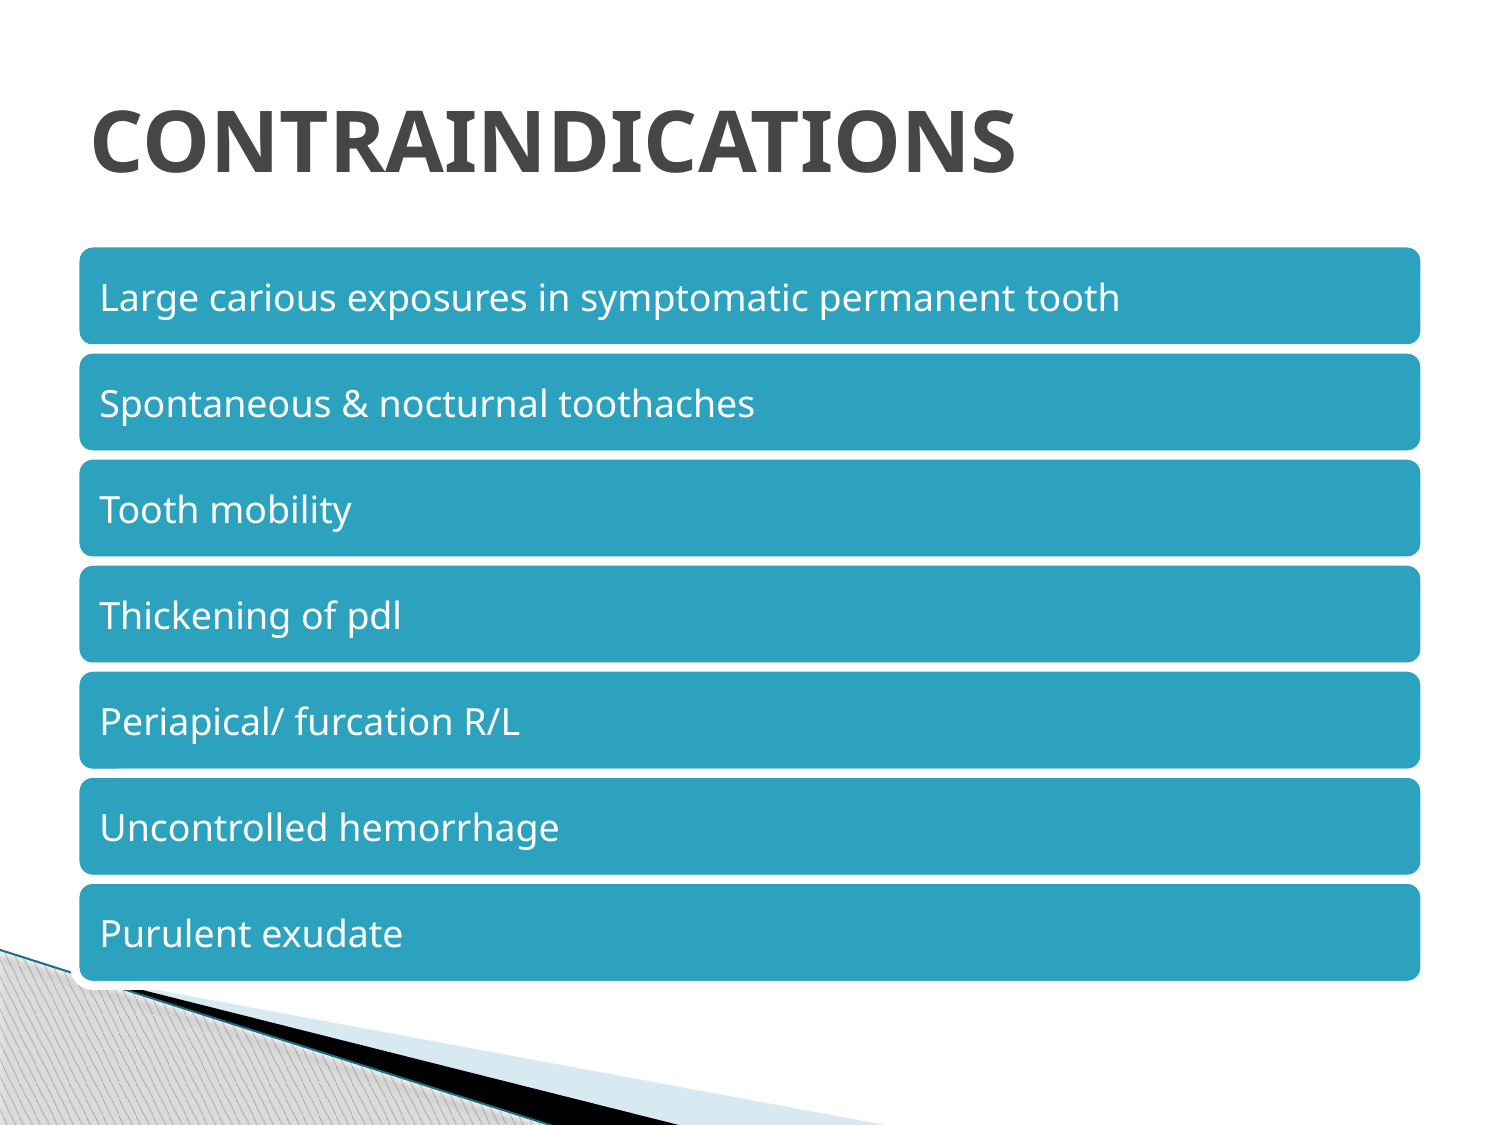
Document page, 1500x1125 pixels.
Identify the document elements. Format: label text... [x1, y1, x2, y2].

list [74, 242, 1426, 986]
title CONTRAINDICATIONS [75, 45, 1425, 233]
